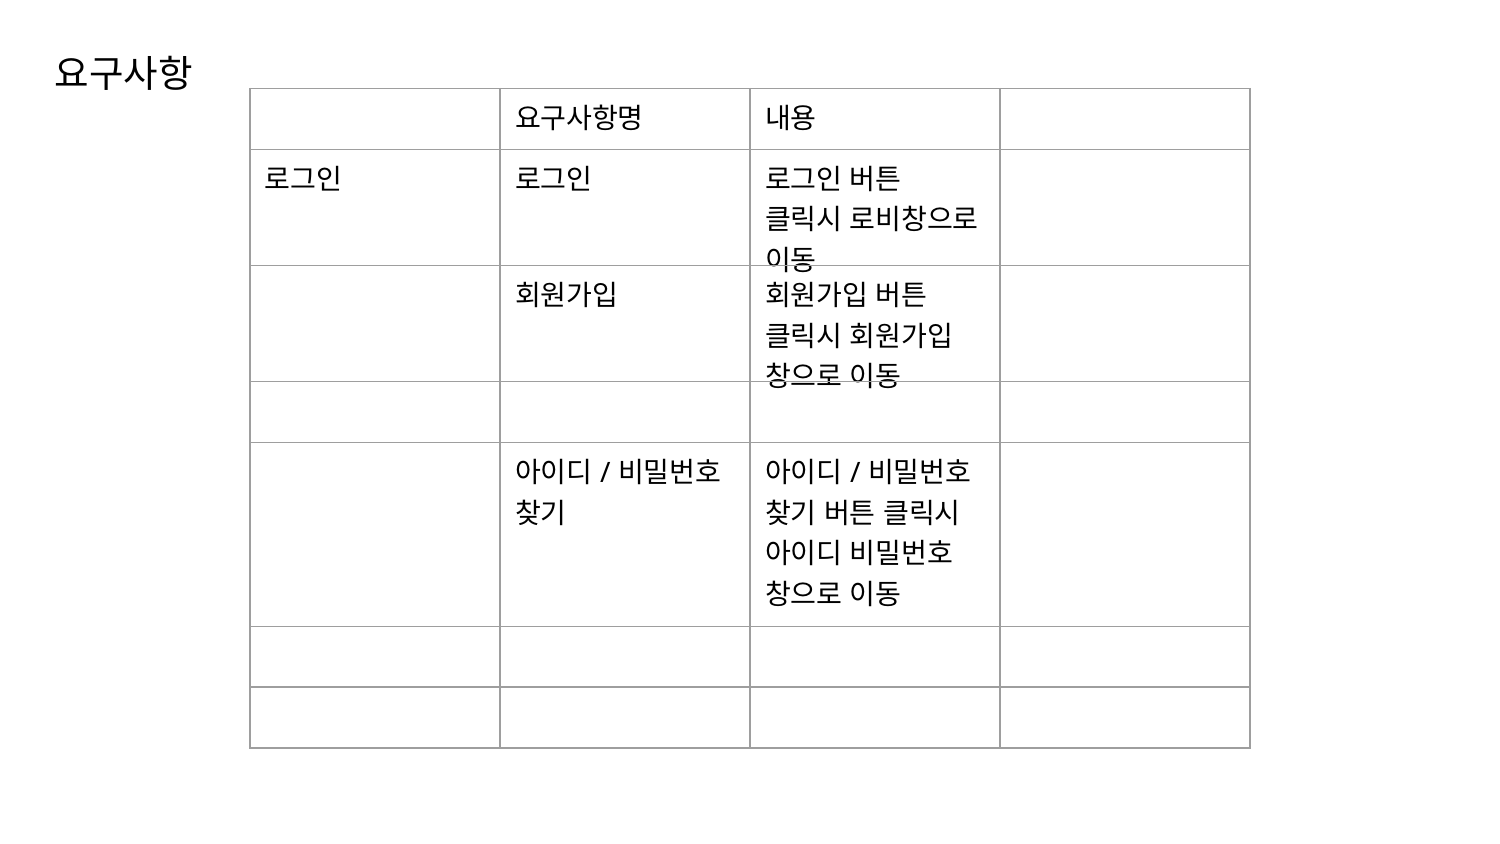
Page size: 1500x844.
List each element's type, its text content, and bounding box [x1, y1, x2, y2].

table_header 요구사항명 [501, 89, 749, 149]
table_cell 로그인 버튼 클릭시 로비창으로 이동 [751, 150, 999, 265]
table_header [1001, 89, 1249, 149]
table_cell [251, 266, 499, 381]
table_header 내용 [751, 89, 999, 149]
table_cell [251, 443, 499, 626]
table_header [251, 89, 499, 149]
table_cell 로그인 [251, 150, 499, 265]
table_cell 로그인 [501, 150, 749, 265]
table_cell [501, 627, 749, 686]
table_cell 아이디/비밀번호 찾기 [501, 443, 749, 626]
table_cell [251, 688, 499, 747]
table_cell 아이디/비밀번호 찾기 버튼 클릭시 아이디 비밀번호 창으로 이동 [751, 443, 999, 626]
table_cell [1001, 382, 1249, 442]
table_cell [1001, 443, 1249, 626]
table_cell [1001, 266, 1249, 381]
table_cell [251, 627, 499, 686]
table_cell 회원가입 버튼 클릭시 회원가입 창으로 이동 [751, 266, 999, 381]
table_cell 회원가입 [501, 266, 749, 381]
table_cell [1001, 688, 1249, 747]
table_cell [1001, 627, 1249, 686]
table_cell [501, 688, 749, 747]
table_cell [501, 382, 749, 442]
table_cell [751, 627, 999, 686]
text_box 요구사항 [40, 42, 208, 102]
table_cell [751, 382, 999, 442]
table_cell [751, 688, 999, 747]
table_cell [251, 382, 499, 442]
table_cell [1001, 150, 1249, 265]
